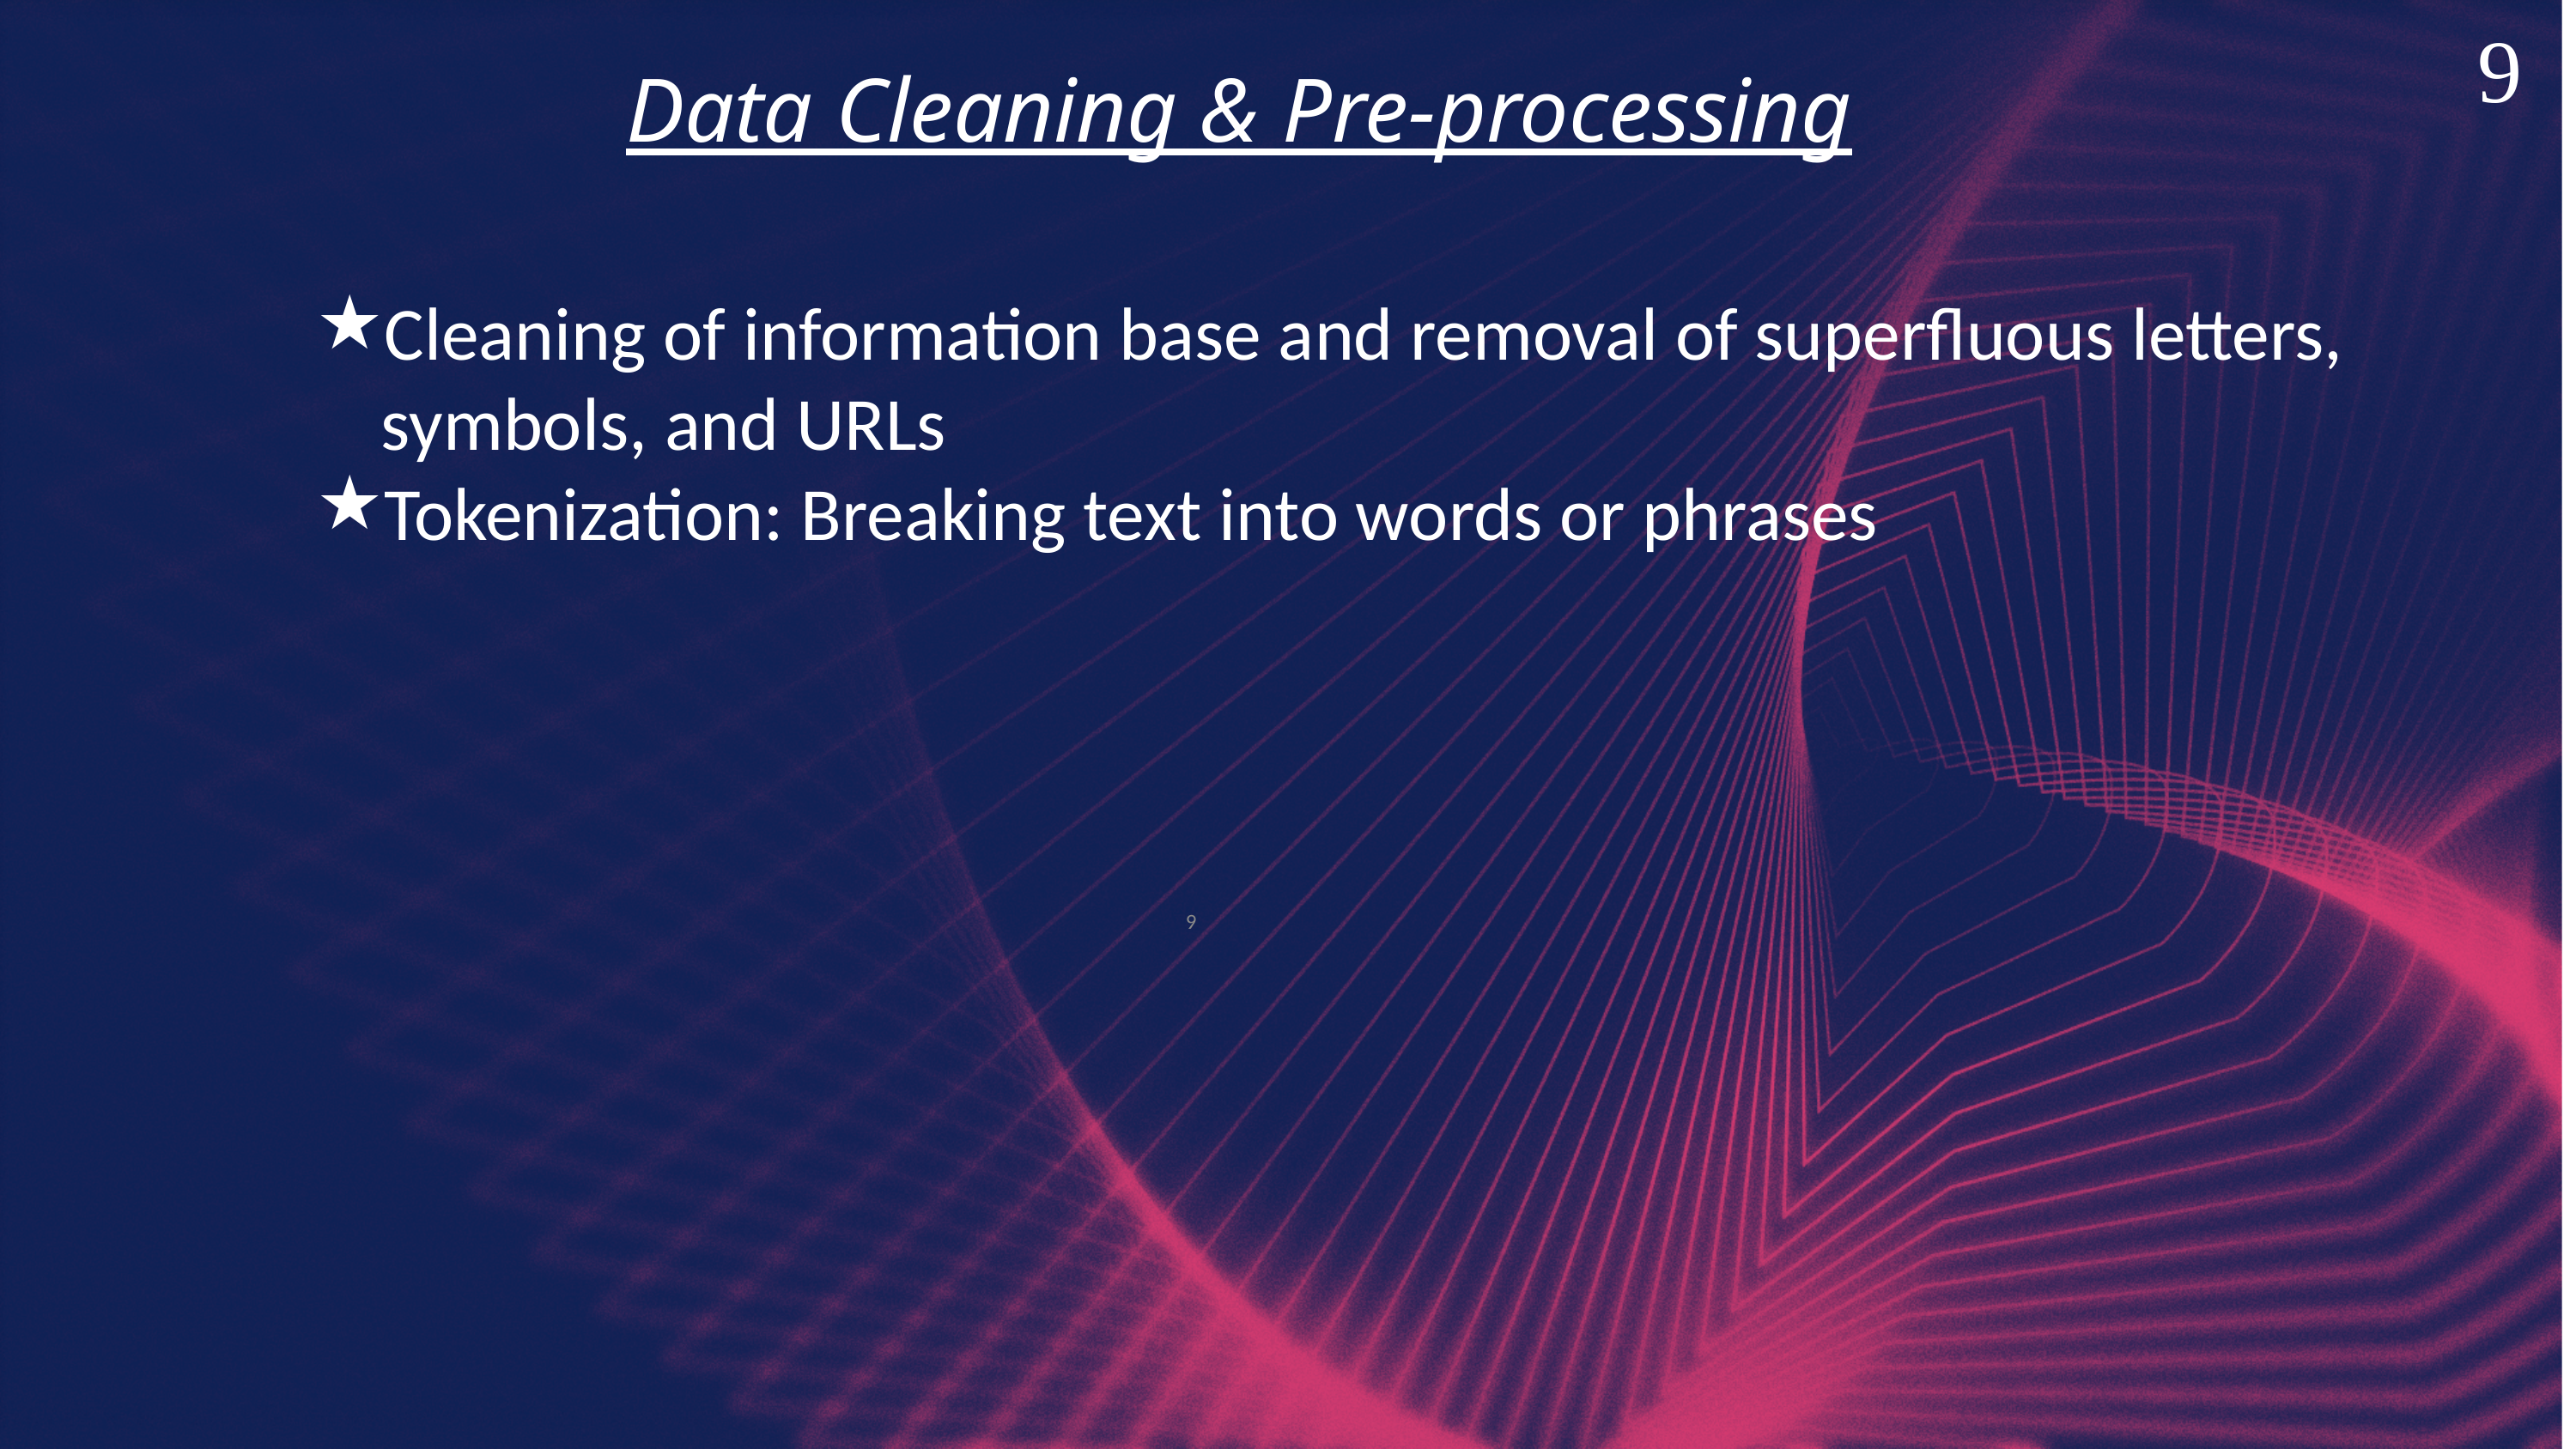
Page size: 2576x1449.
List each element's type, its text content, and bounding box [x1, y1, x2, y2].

text_box [0, 0, 2562, 1449]
text_box Cleaning of information base and removal of superfluous letters, symbols, and URLs Tokenization: Breaking text into words or phrases [304, 272, 2434, 569]
text_box Data Cleaning & Pre-processing [408, 41, 2071, 173]
text_box 9 [2464, 0, 2576, 112]
slide_number ‹#› [908, 894, 1210, 947]
